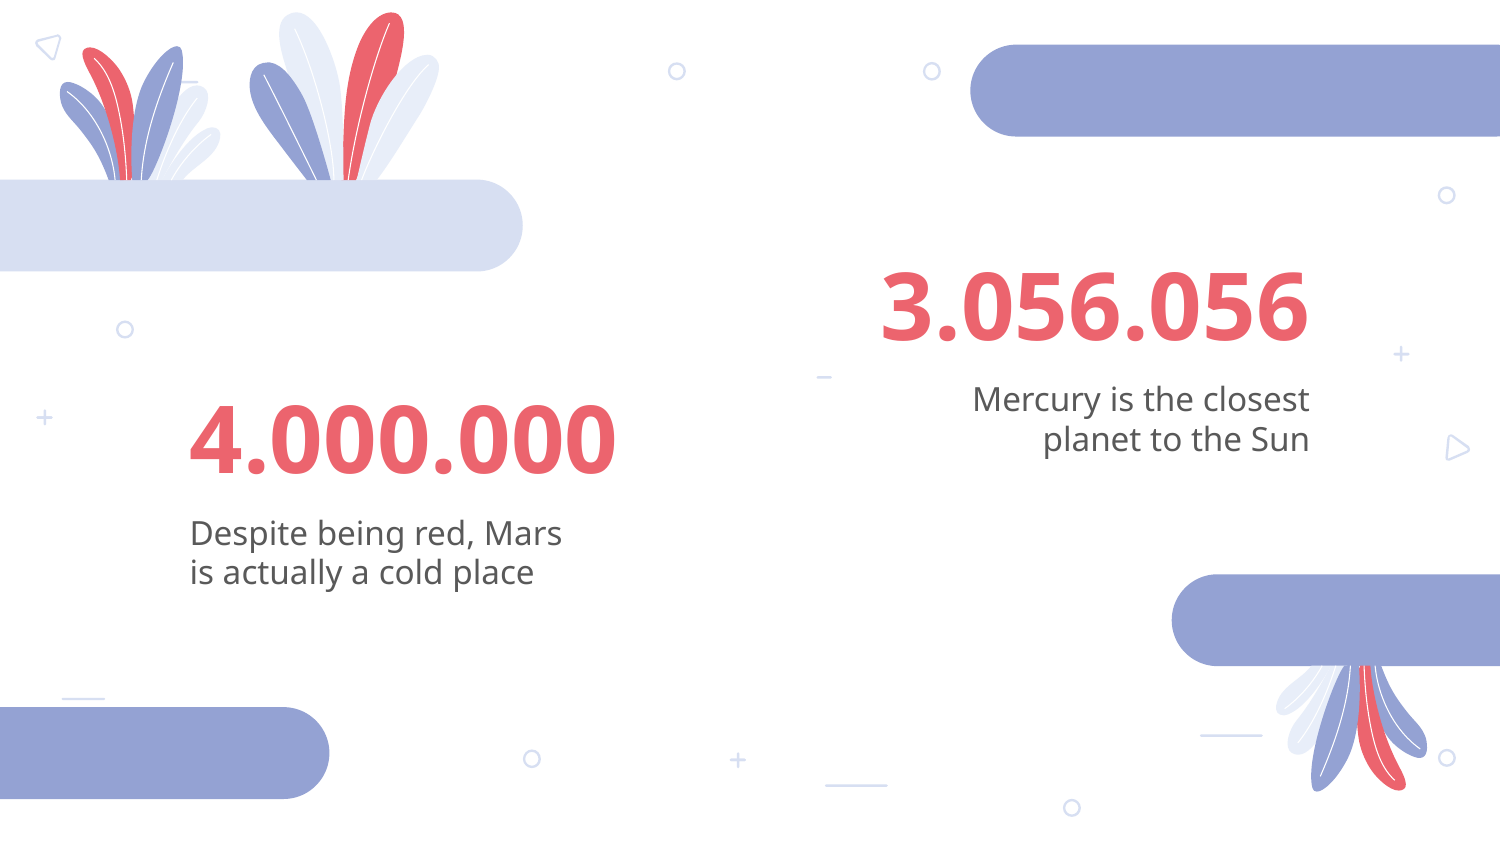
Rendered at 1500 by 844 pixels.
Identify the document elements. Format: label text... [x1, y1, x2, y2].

subtitle Mercury is the closest planet to the Sun [889, 363, 1326, 493]
subtitle Despite being red, Mars is actually a cold place [174, 496, 611, 626]
title 4.000.000 [174, 393, 688, 508]
title 3.056.056 [812, 260, 1326, 375]
